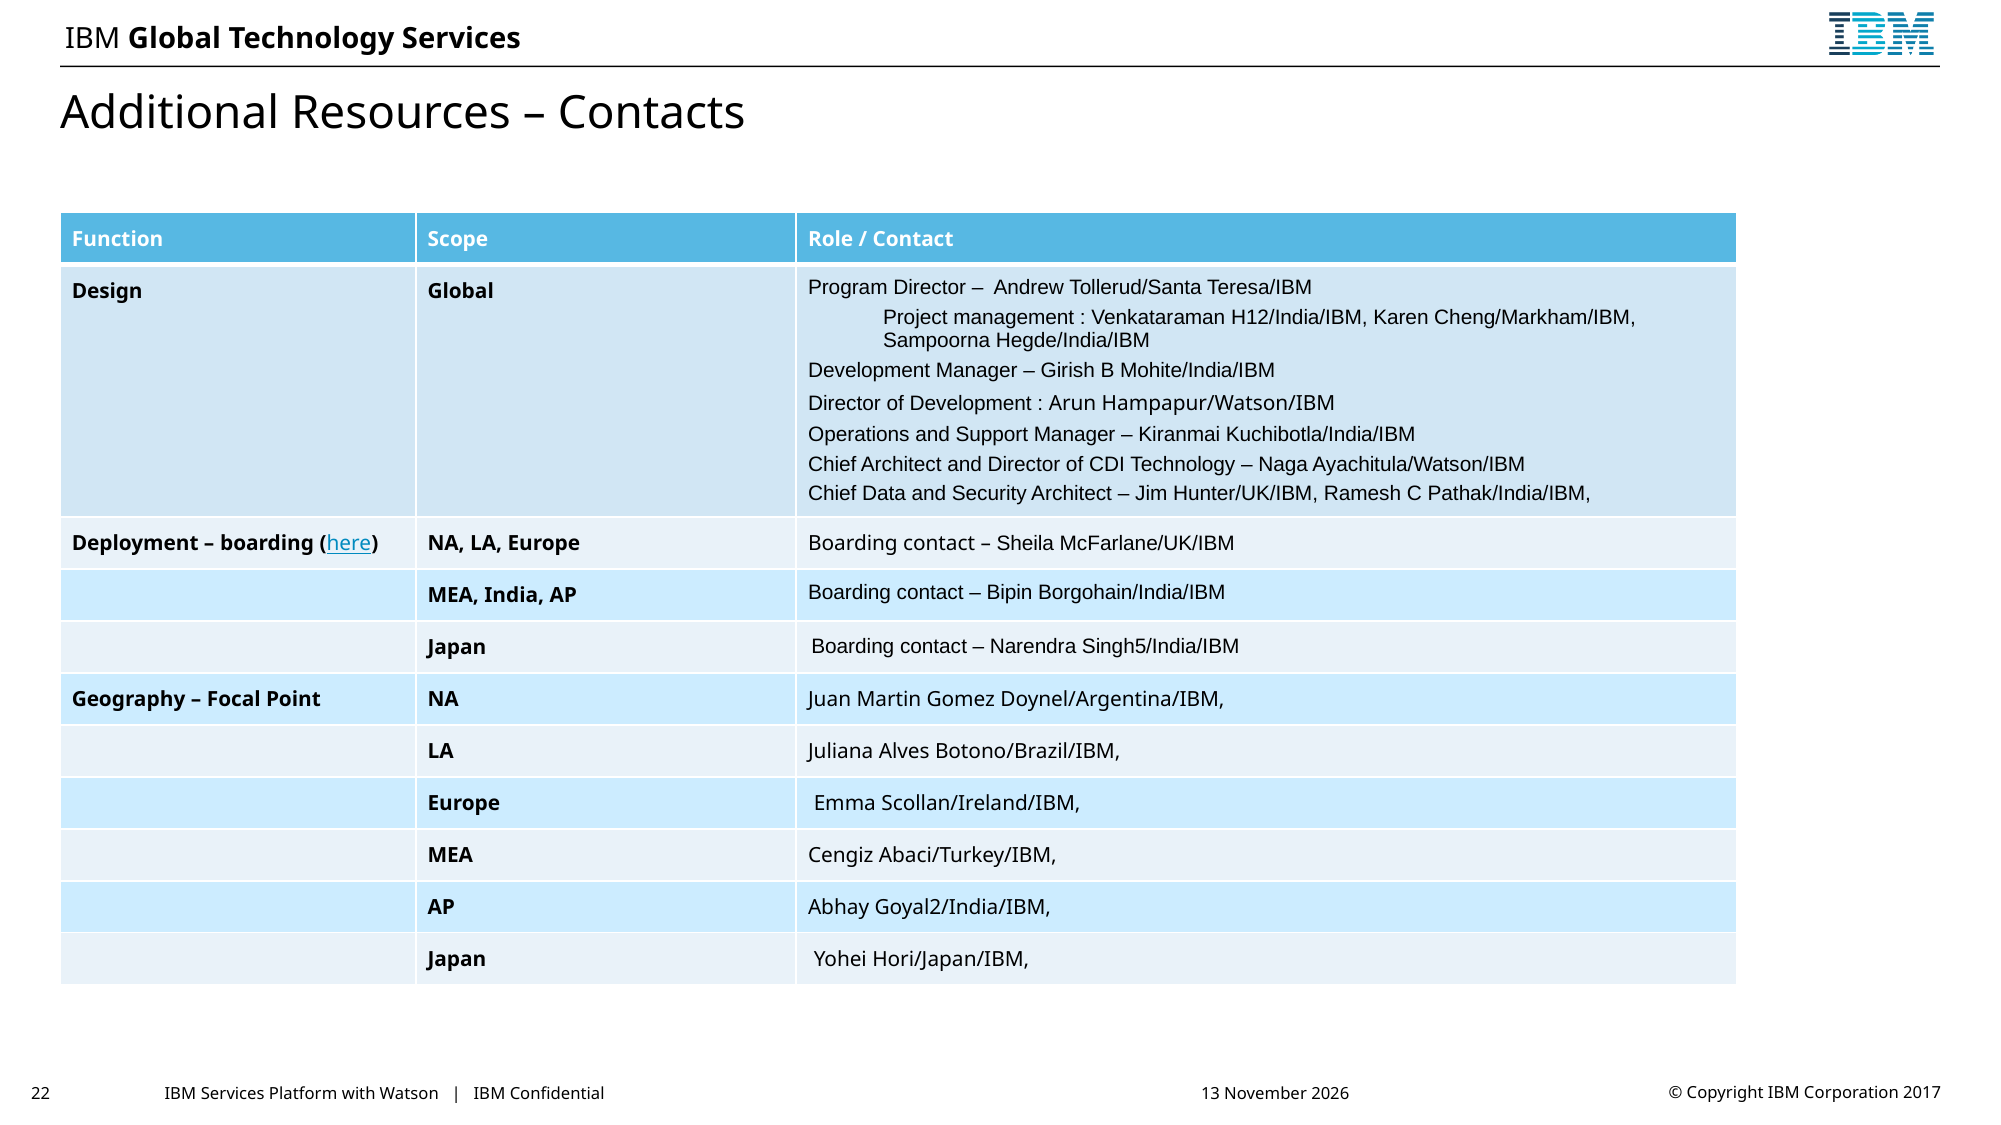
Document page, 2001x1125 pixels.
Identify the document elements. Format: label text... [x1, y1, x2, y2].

table_header Function [61, 213, 415, 262]
table_cell Global [417, 267, 795, 516]
table_cell Emma Scollan/Ireland/IBM, [797, 778, 1736, 828]
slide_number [1177, 1071, 1567, 1125]
table_cell Boarding contact – Bipin Borgohain/India/IBM [797, 570, 1736, 620]
table_cell Juliana Alves Botono/Brazil/IBM, [797, 726, 1736, 776]
table_cell [61, 570, 415, 620]
slide_number 22 [7, 1071, 134, 1125]
table_header Role / Contact [797, 213, 1736, 262]
table_cell Cengiz Abaci/Turkey/IBM, [797, 830, 1736, 880]
table_cell NA [417, 674, 795, 724]
table_cell Japan [417, 622, 795, 672]
table_header Scope [417, 213, 795, 262]
table_cell [61, 726, 415, 776]
table_cell [61, 882, 415, 932]
table_cell Yohei Hori/Japan/IBM, [797, 933, 1736, 984]
table_cell [61, 933, 415, 984]
picture [1829, 12, 1934, 55]
table_cell Japan [417, 933, 795, 984]
table_cell Deployment – boarding (here) [61, 518, 415, 568]
table_cell Abhay Goyal2/India/IBM, [797, 882, 1736, 932]
title Additional Resources – Contacts [60, 75, 1940, 213]
table_cell LA [417, 726, 795, 776]
table_cell [61, 622, 415, 672]
table_cell Juan Martin Gomez Doynel/Argentina/IBM, [797, 674, 1736, 724]
table_cell MEA, India, AP [417, 570, 795, 620]
footer IBM Services Platform with Watson | IBM Confidential [149, 1071, 1173, 1125]
table_cell [61, 778, 415, 828]
table_cell Program Director – Andrew Tollerud/Santa Teresa/IBM Project management : Venkataraman H12/India/IBM, Karen Cheng/Markham/IBM, Sampoorna Hegde/India/IBM Development Manager – Girish B Mohite/India/IBM Director of Development : Arun Hampapur/Watson/IBM Operations and Support Manager – Kiranmai Kuchibotla/India/IBM Chief Architect and Director of CDI Technology – Naga Ayachitula/Watson/IBM Chief Data and Security Architect – Jim Hunter/UK/IBM, Ramesh C Pathak/India/IBM, [797, 267, 1736, 516]
table_cell NA, LA, Europe [417, 518, 795, 568]
table_cell Europe [417, 778, 795, 828]
table_cell AP [417, 882, 795, 932]
table_cell Boarding contact – Sheila McFarlane/UK/IBM [797, 518, 1736, 568]
table_cell Geography – Focal Point [61, 674, 415, 724]
table_cell [61, 830, 415, 880]
table_cell Boarding contact – Narendra Singh5/India/IBM [797, 622, 1736, 672]
table_cell Design [61, 267, 415, 516]
table_cell MEA [417, 830, 795, 880]
